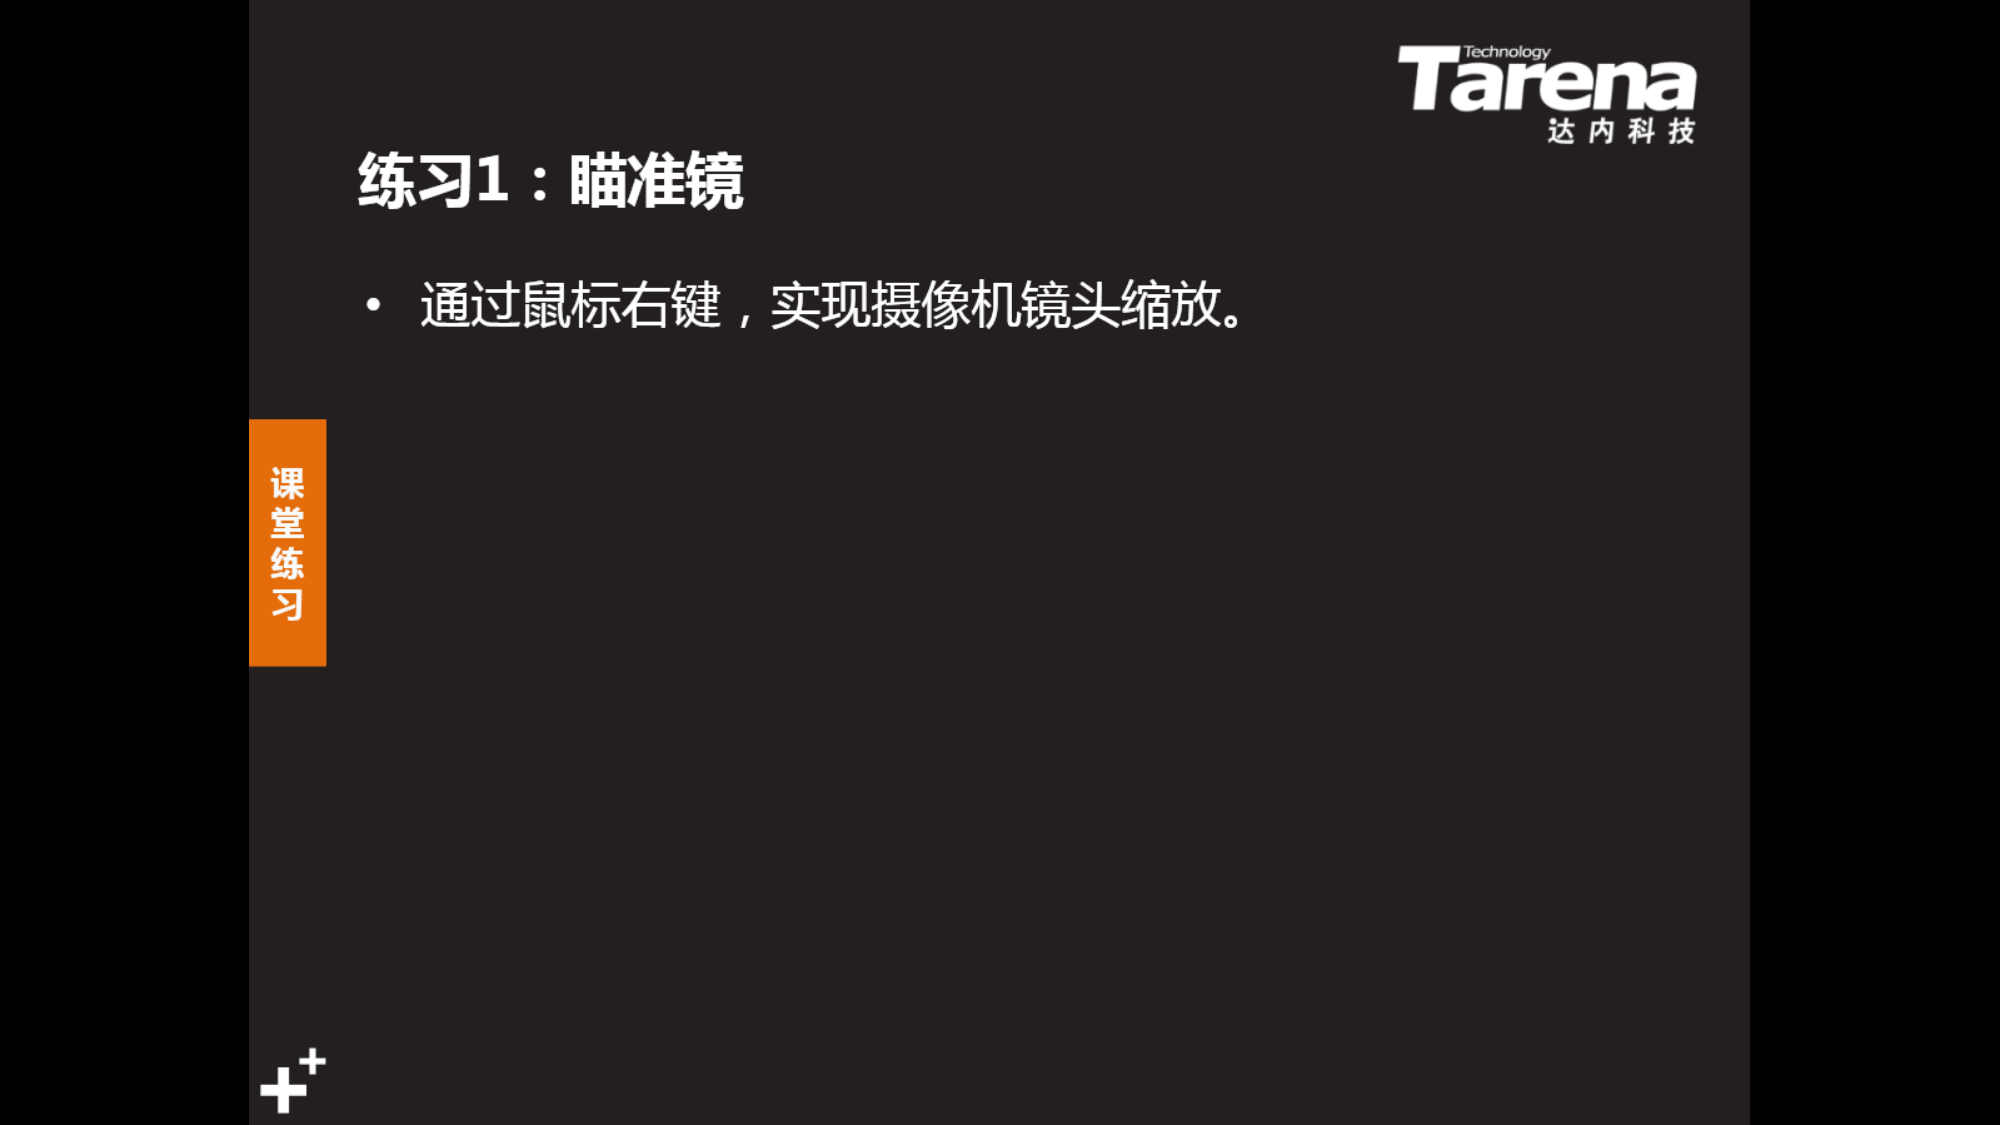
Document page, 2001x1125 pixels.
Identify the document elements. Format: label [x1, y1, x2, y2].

picture [249, 0, 1750, 1125]
